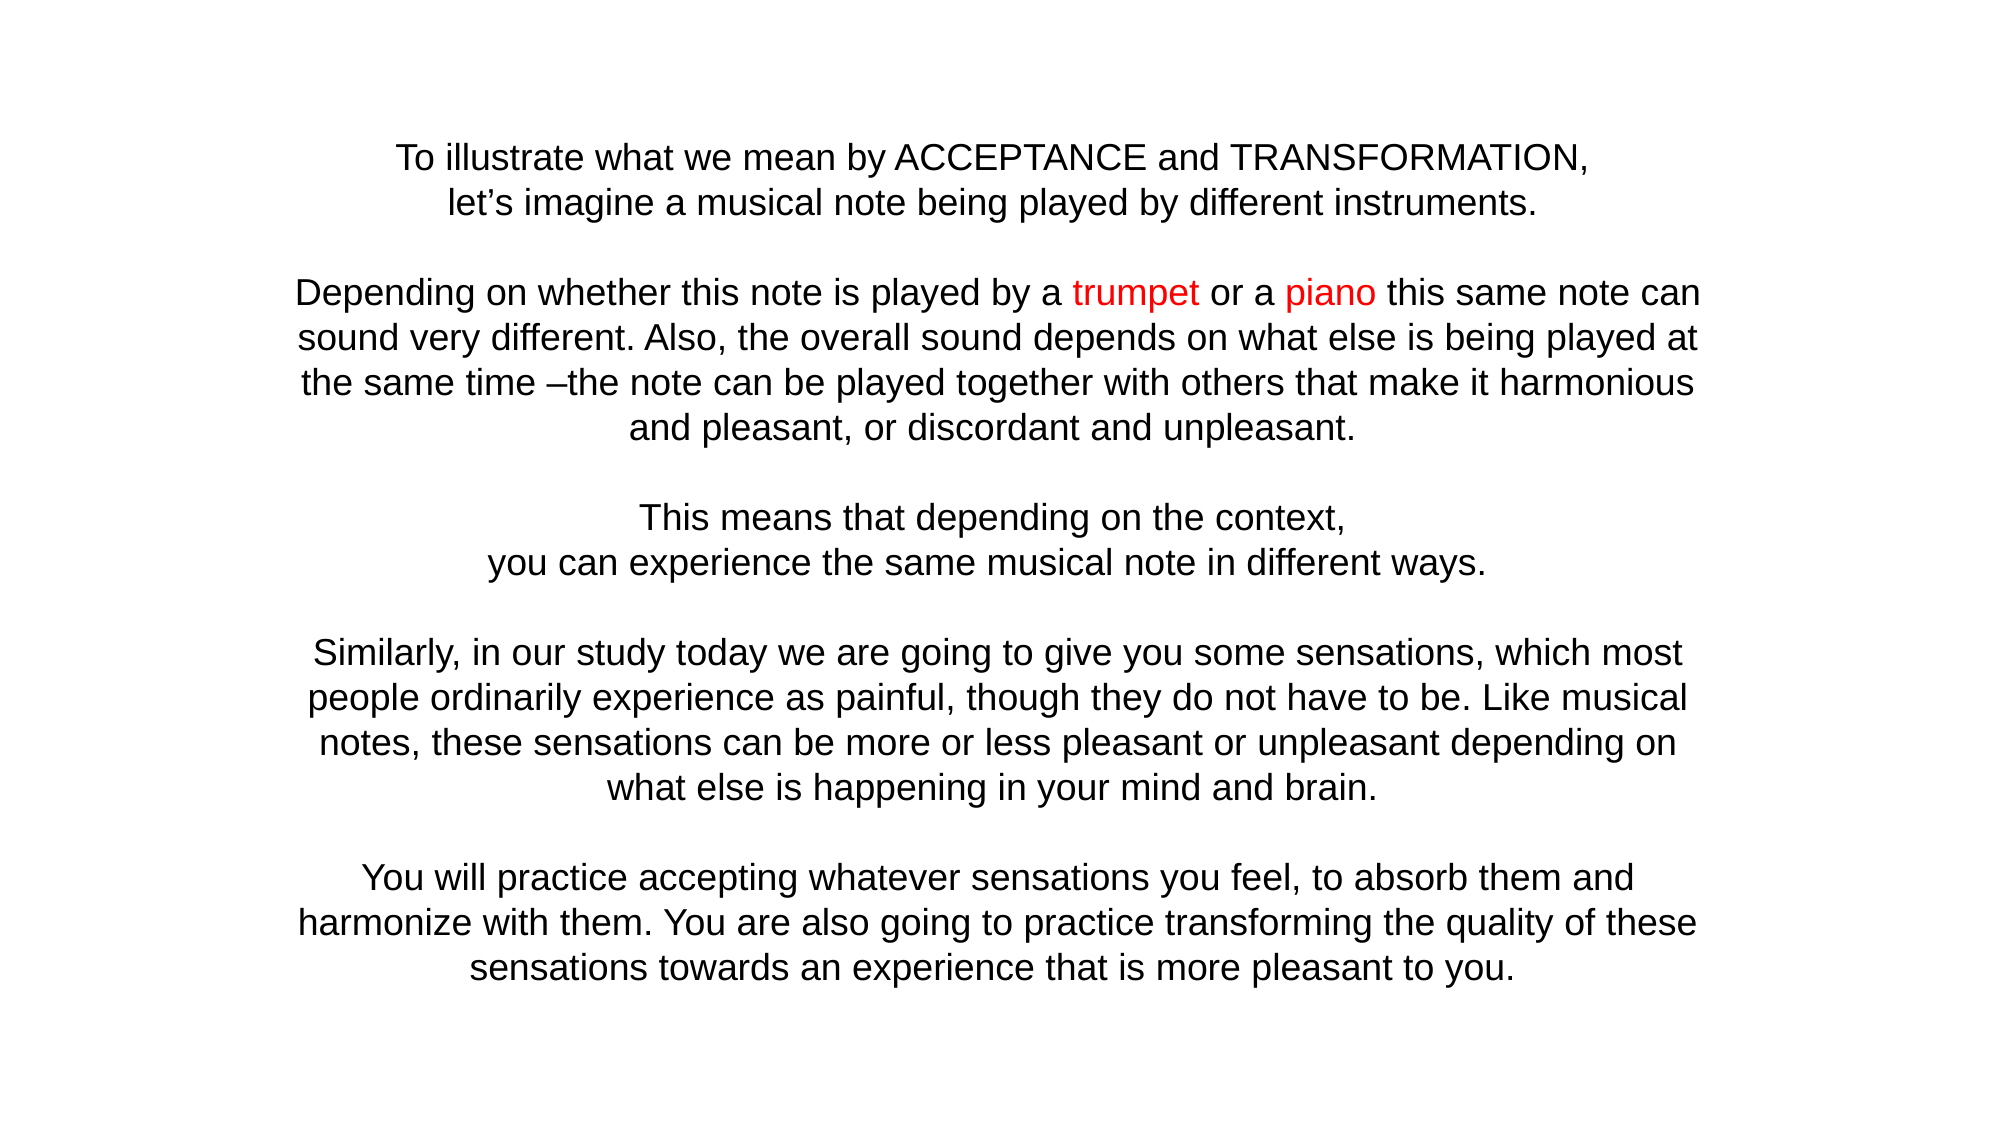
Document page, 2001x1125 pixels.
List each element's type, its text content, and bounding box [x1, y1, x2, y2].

text_box To illustrate what we mean by ACCEPTANCE and TRANSFORMATION, let’s imagine a musical note being played by different instruments. Depending on whether this note is played by a trumpet or a piano this same note can sound very different. Also, the overall sound depends on what else is being played at the same time –the note can be played together with others that make it harmonious and pleasant, or discordant and unpleasant. This means that depending on the context, you can experience the same musical note in different ways. Similarly, in our study today we are going to give you some sensations, which most people ordinarily experience as painful, though they do not have to be. Like musical notes, these sensations can be more or less pleasant or unpleasant depending on what else is happening in your mind and brain. You will practice accepting whatever sensations you feel, to absorb them and harmonize with them. You are also going to practice transforming the quality of these sensations towards an experience that is more pleasant to you. [272, 81, 1724, 1041]
